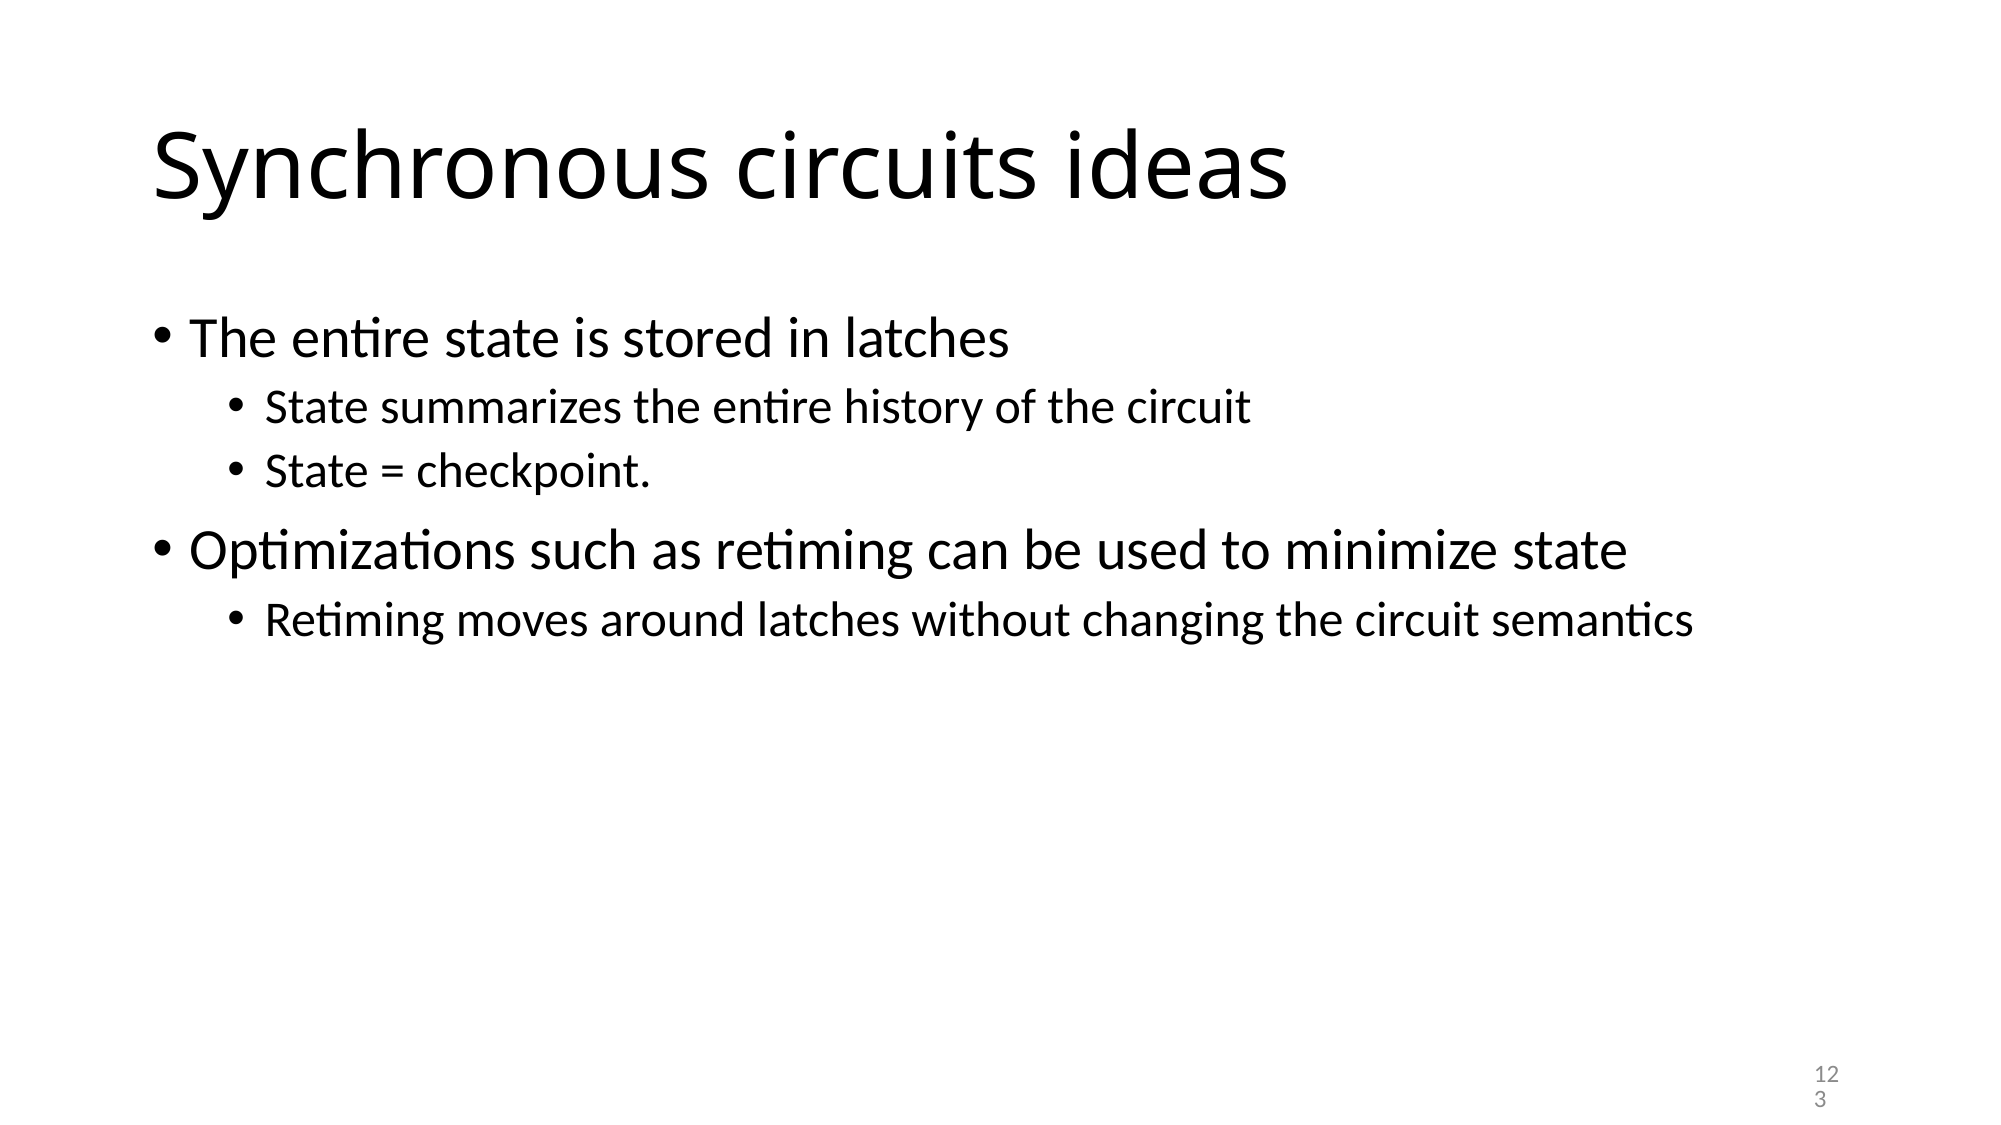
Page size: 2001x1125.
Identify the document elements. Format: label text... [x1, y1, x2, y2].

title Synchronous circuits ideas [137, 59, 1863, 278]
slide_number 123 [1798, 1042, 1863, 1103]
list The entire state is stored in latches State summarizes the entire history of the circuit State = checkpoint. Optimizations such as retiming can be used to minimize state Retiming moves around latches without changing the circuit semantics [137, 299, 1863, 1014]
